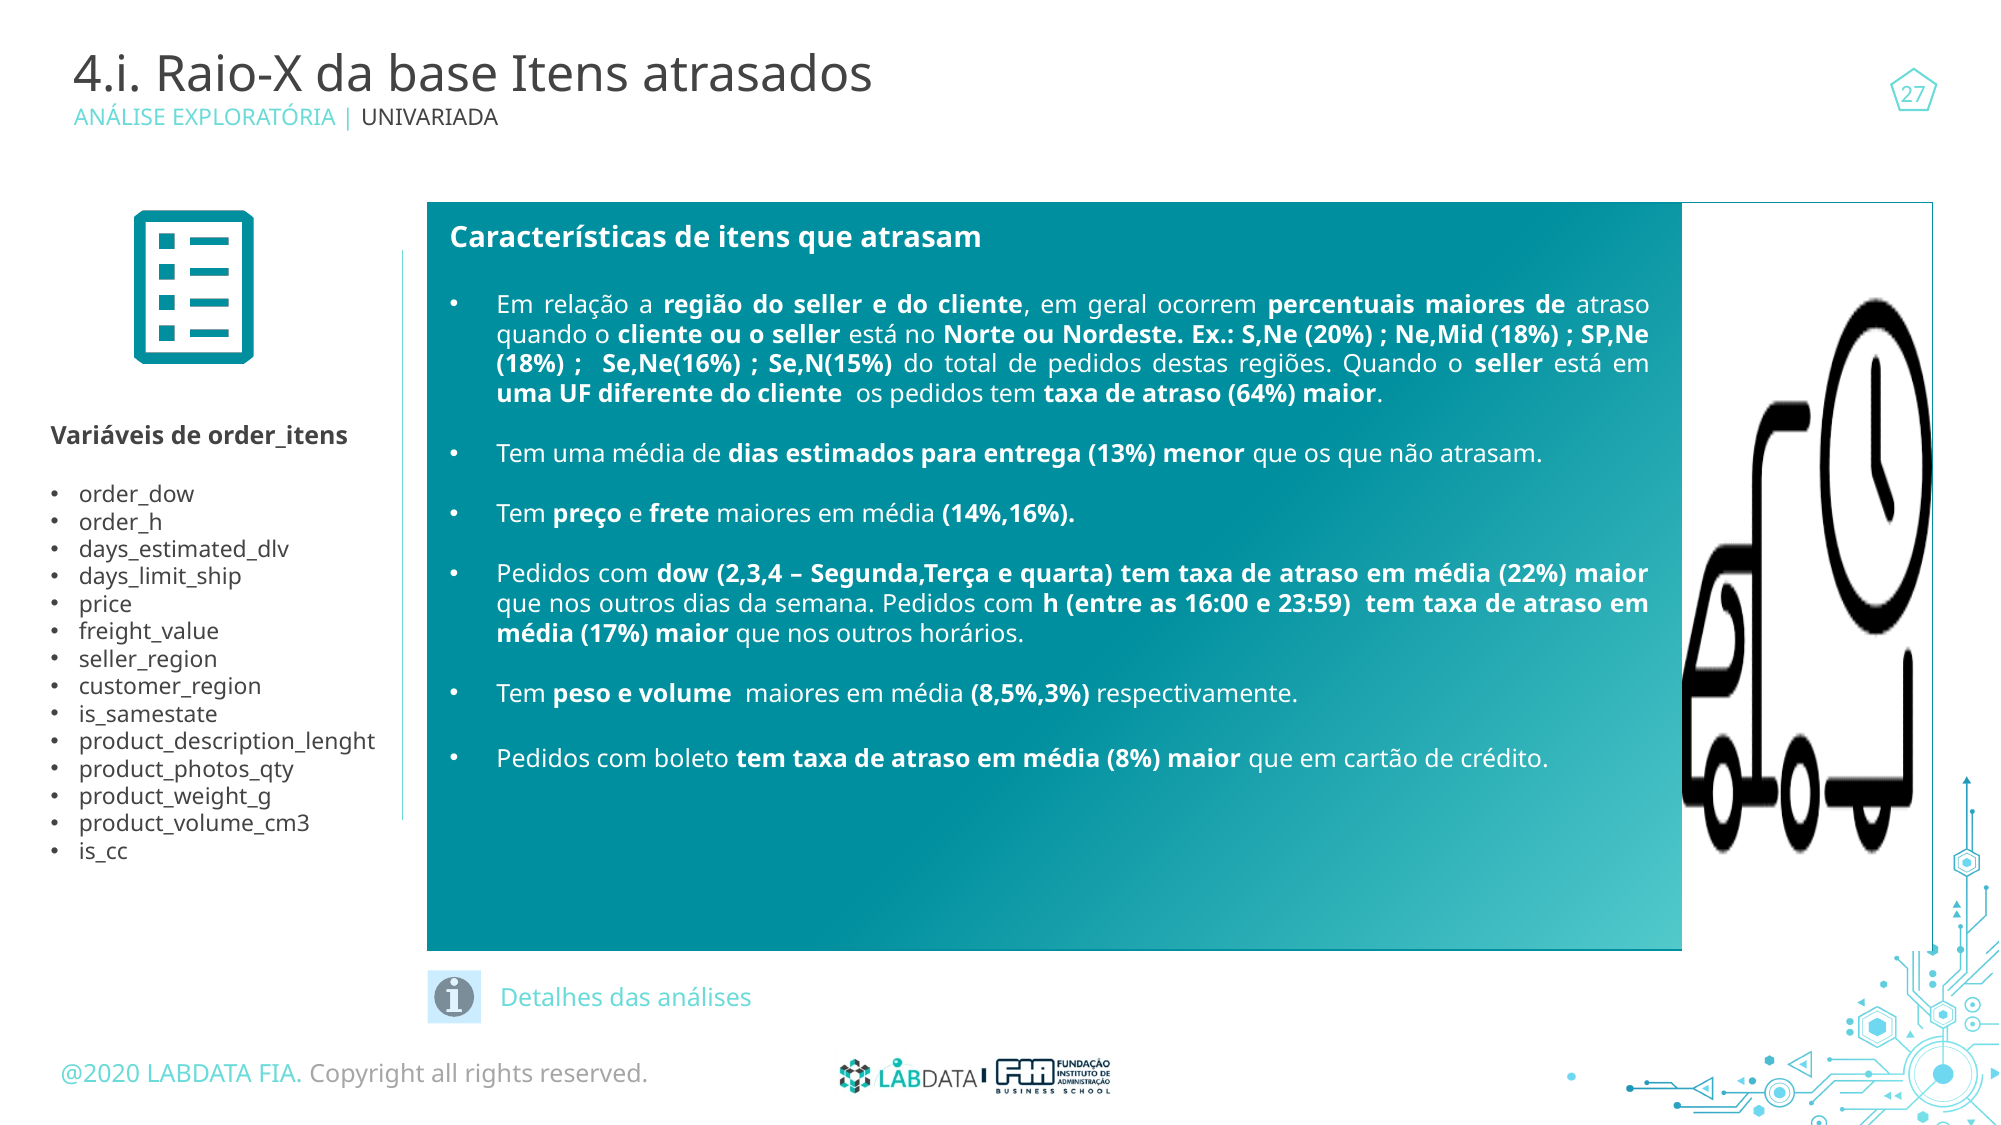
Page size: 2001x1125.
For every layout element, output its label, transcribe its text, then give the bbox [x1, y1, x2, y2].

picture [1567, 203, 1999, 1125]
text_box Detalhes das análises [485, 973, 1064, 1019]
slide_number @2020 LABDATA FIA. Copyright all rights reserved. [45, 1042, 721, 1103]
text_box 27 [1880, 62, 1941, 123]
text_box Características de itens que atrasam Em relação a região do seller e do cliente, em geral ocorrem percentuais maiores de atraso quando o cliente ou o seller está no Norte ou Nordeste. Ex.: S,Ne (20%) ; Ne,Mid (18%) ; SP,Ne (18%) ; Se,Ne(16%) ; Se,N(15%) do total de pedidos destas regiões. Quando o seller está em uma UF diferente do cliente os pedidos tem taxa de atraso (64%) maior. Tem uma média de dias estimados para entrega (13%) menor que os que não atrasam. Tem preço e frete maiores em média (14%,16%). Pedidos com dow (2,3,4 – Segunda,Terça e quarta) tem taxa de atraso em média (22%) maior que nos outros dias da semana. Pedidos com h (entre as 16:00 e 23:59) tem taxa de atraso em média (17%) maior que nos outros horários. Tem peso e volume maiores em média (8,5%,3%) respectivamente. Pedidos com boleto tem taxa de atraso em média (8%) maior que em cartão de crédito. [434, 210, 1665, 830]
text_box [427, 969, 482, 1025]
text_box 4.i. Raio-X da base Itens atrasados ANÁLISE EXPLORATÓRIA | UNIVARIADA [58, 27, 1146, 145]
text_box Variáveis de order_itens order_dow order_h days_estimated_dlv days_limit_ship price freight_value seller_region customer_region is_samestate product_description_lenght product_photos_qty product_weight_g product_volume_cm3 is_cc [35, 404, 444, 994]
picture [101, 195, 286, 379]
picture [835, 1046, 1116, 1101]
text_box [444, 830, 1567, 951]
text_box [1890, 67, 1938, 112]
text_box [427, 202, 1933, 776]
